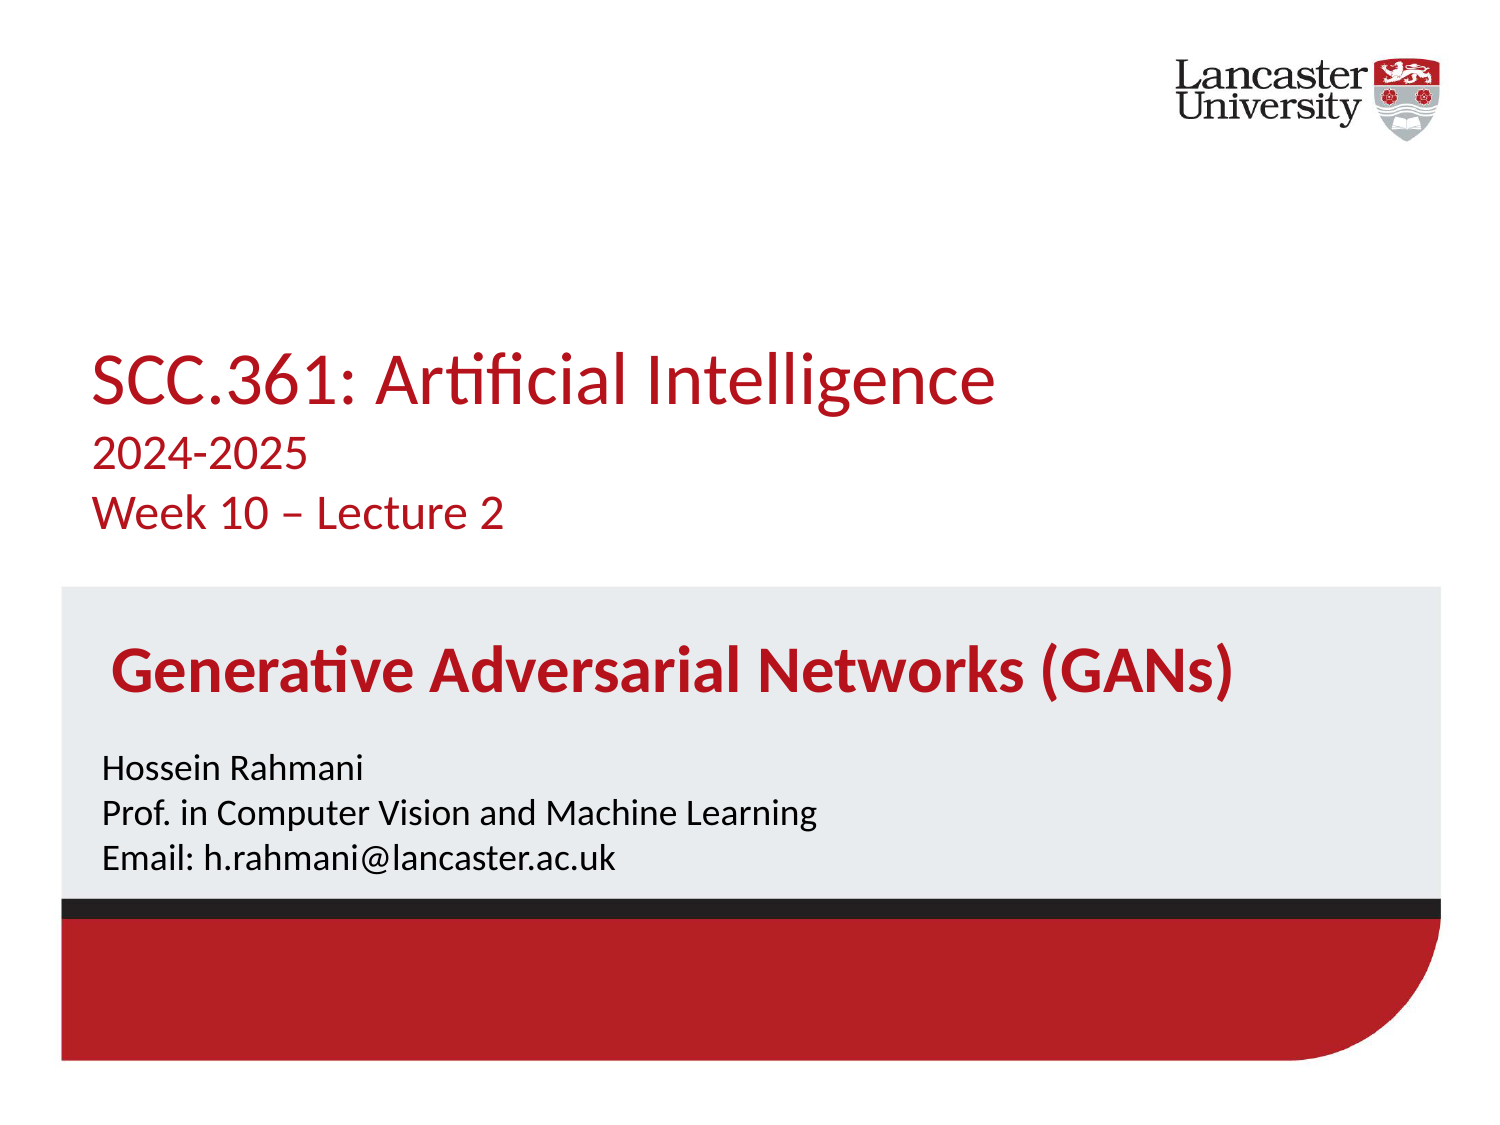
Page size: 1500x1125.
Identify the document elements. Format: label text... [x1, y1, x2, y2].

text_box Generative Adversarial Networks (GANs) [96, 624, 1251, 713]
text_box [0, 0, 1500, 1125]
text_box Hossein Rahmani Prof. in Computer Vision and Machine Learning Email: h.rahmani@lancaster.ac.uk [87, 736, 1425, 886]
text_box SCC.361: Artificial Intelligence 2024-2025 Week 10 – Lecture 2 [89, 329, 1208, 630]
